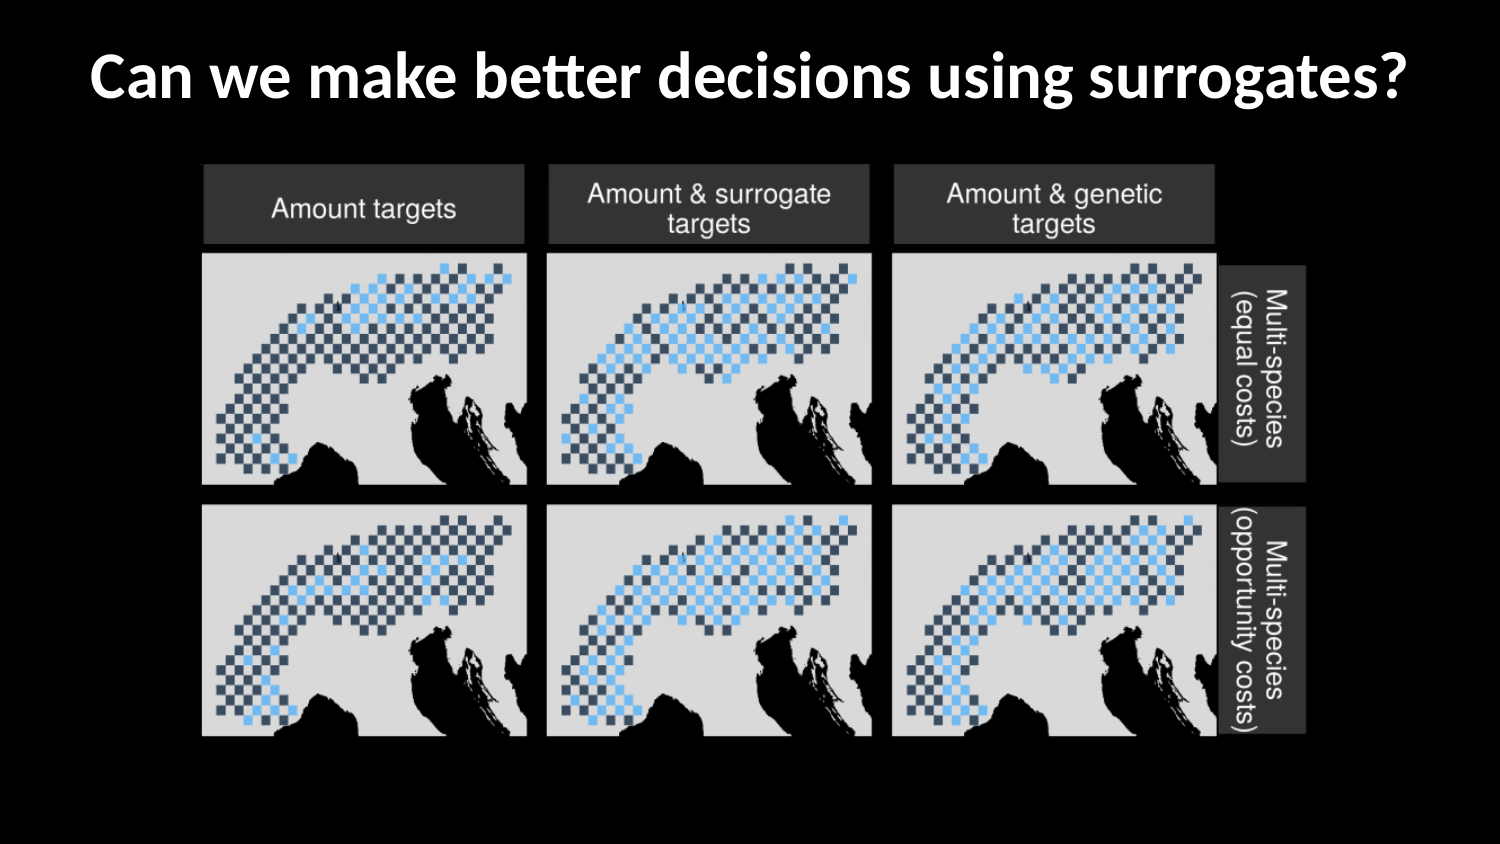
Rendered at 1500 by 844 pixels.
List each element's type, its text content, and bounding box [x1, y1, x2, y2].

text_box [127, 100, 1373, 844]
text_box Can we make better decisions using surrogates? [11, 4, 1491, 139]
